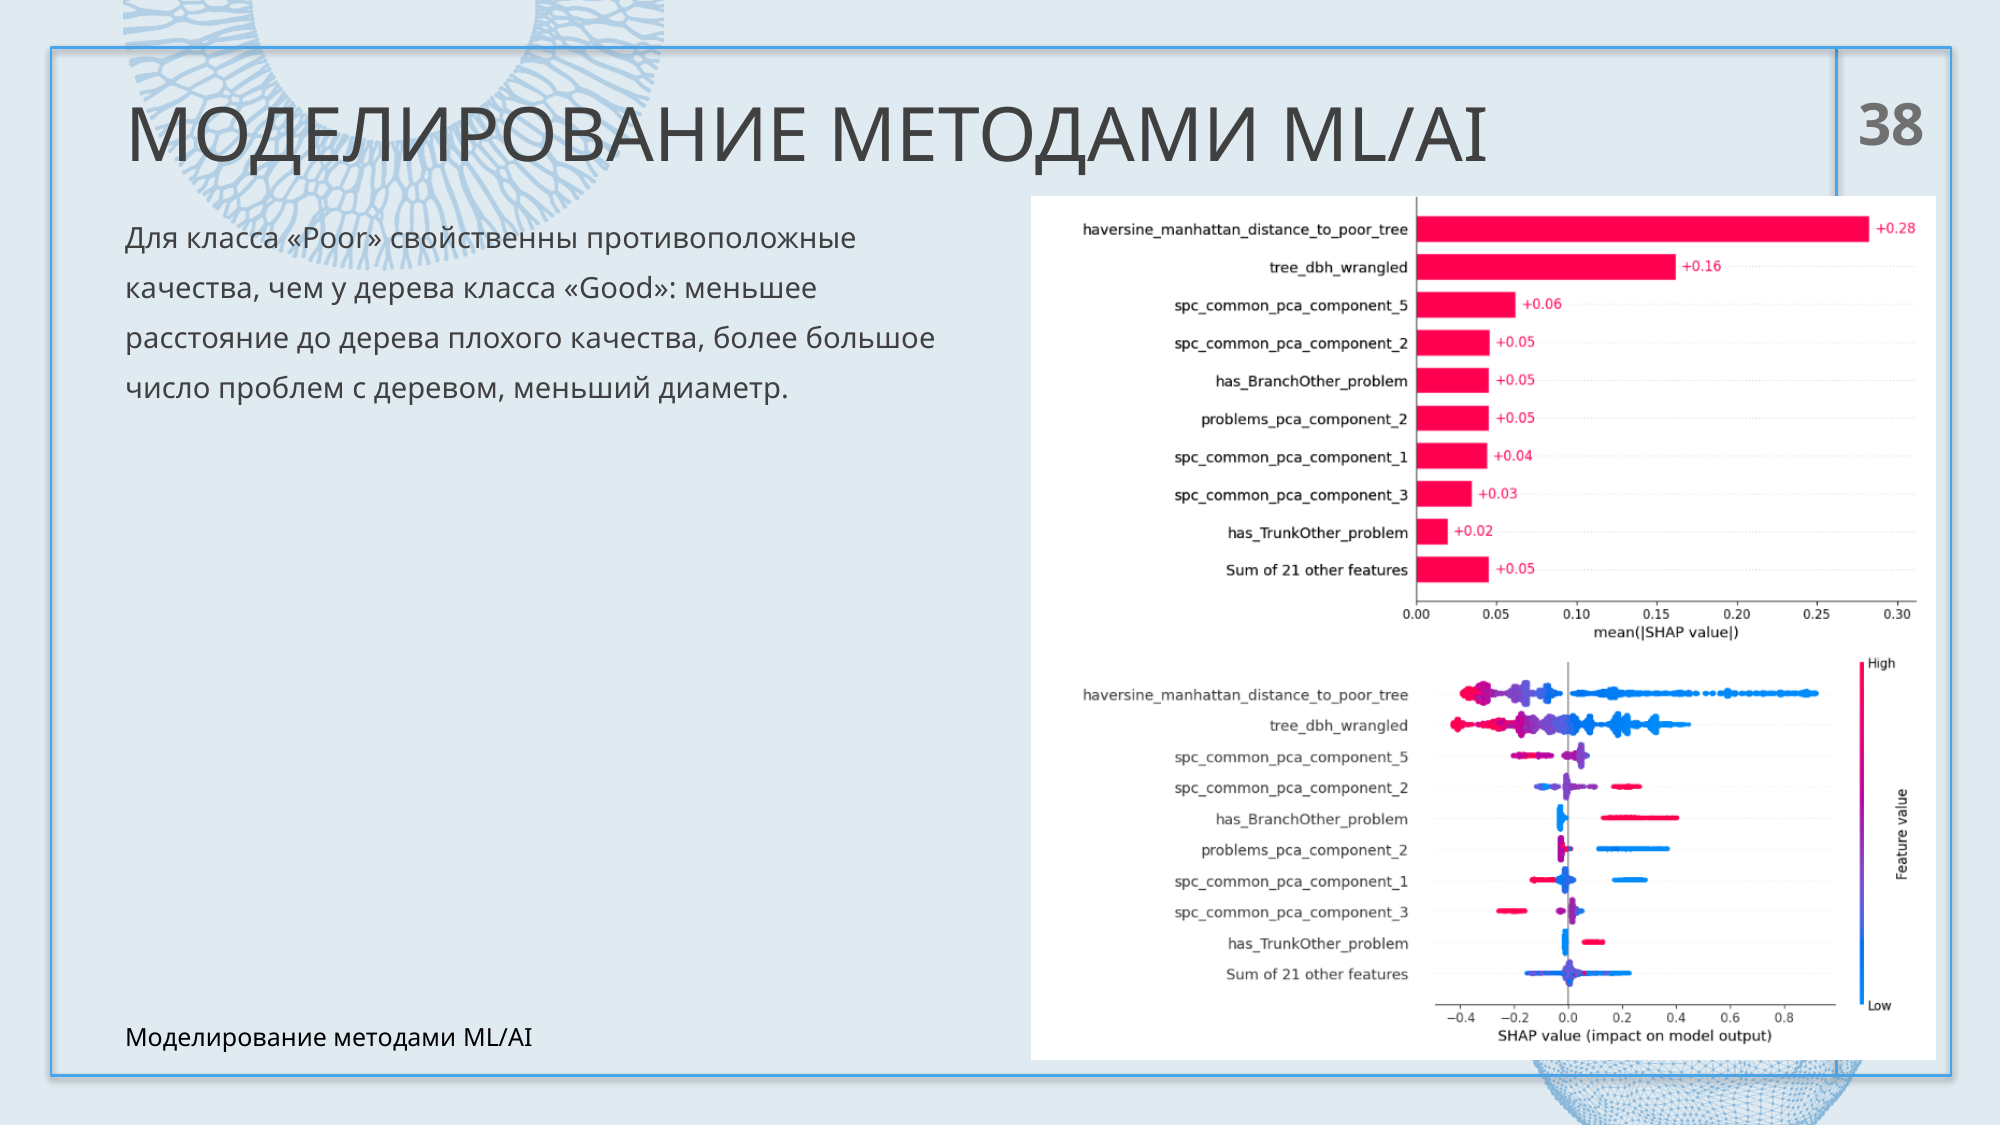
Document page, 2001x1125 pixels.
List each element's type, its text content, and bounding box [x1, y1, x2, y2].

list Для класса «Poor» свойственны противоположные качества, чем у дерева класса «Good»: меньшее расстояние до дерева плохого качества, более большое число проблем с деревом, меньший диаметр. [110, 196, 1000, 1015]
text_box Моделирование методами ML/AI [110, 1014, 617, 1059]
slide_number 38 [1822, 48, 1961, 175]
title Моделирование методами ML/AI [110, 0, 1638, 185]
picture [123, 0, 1936, 1125]
